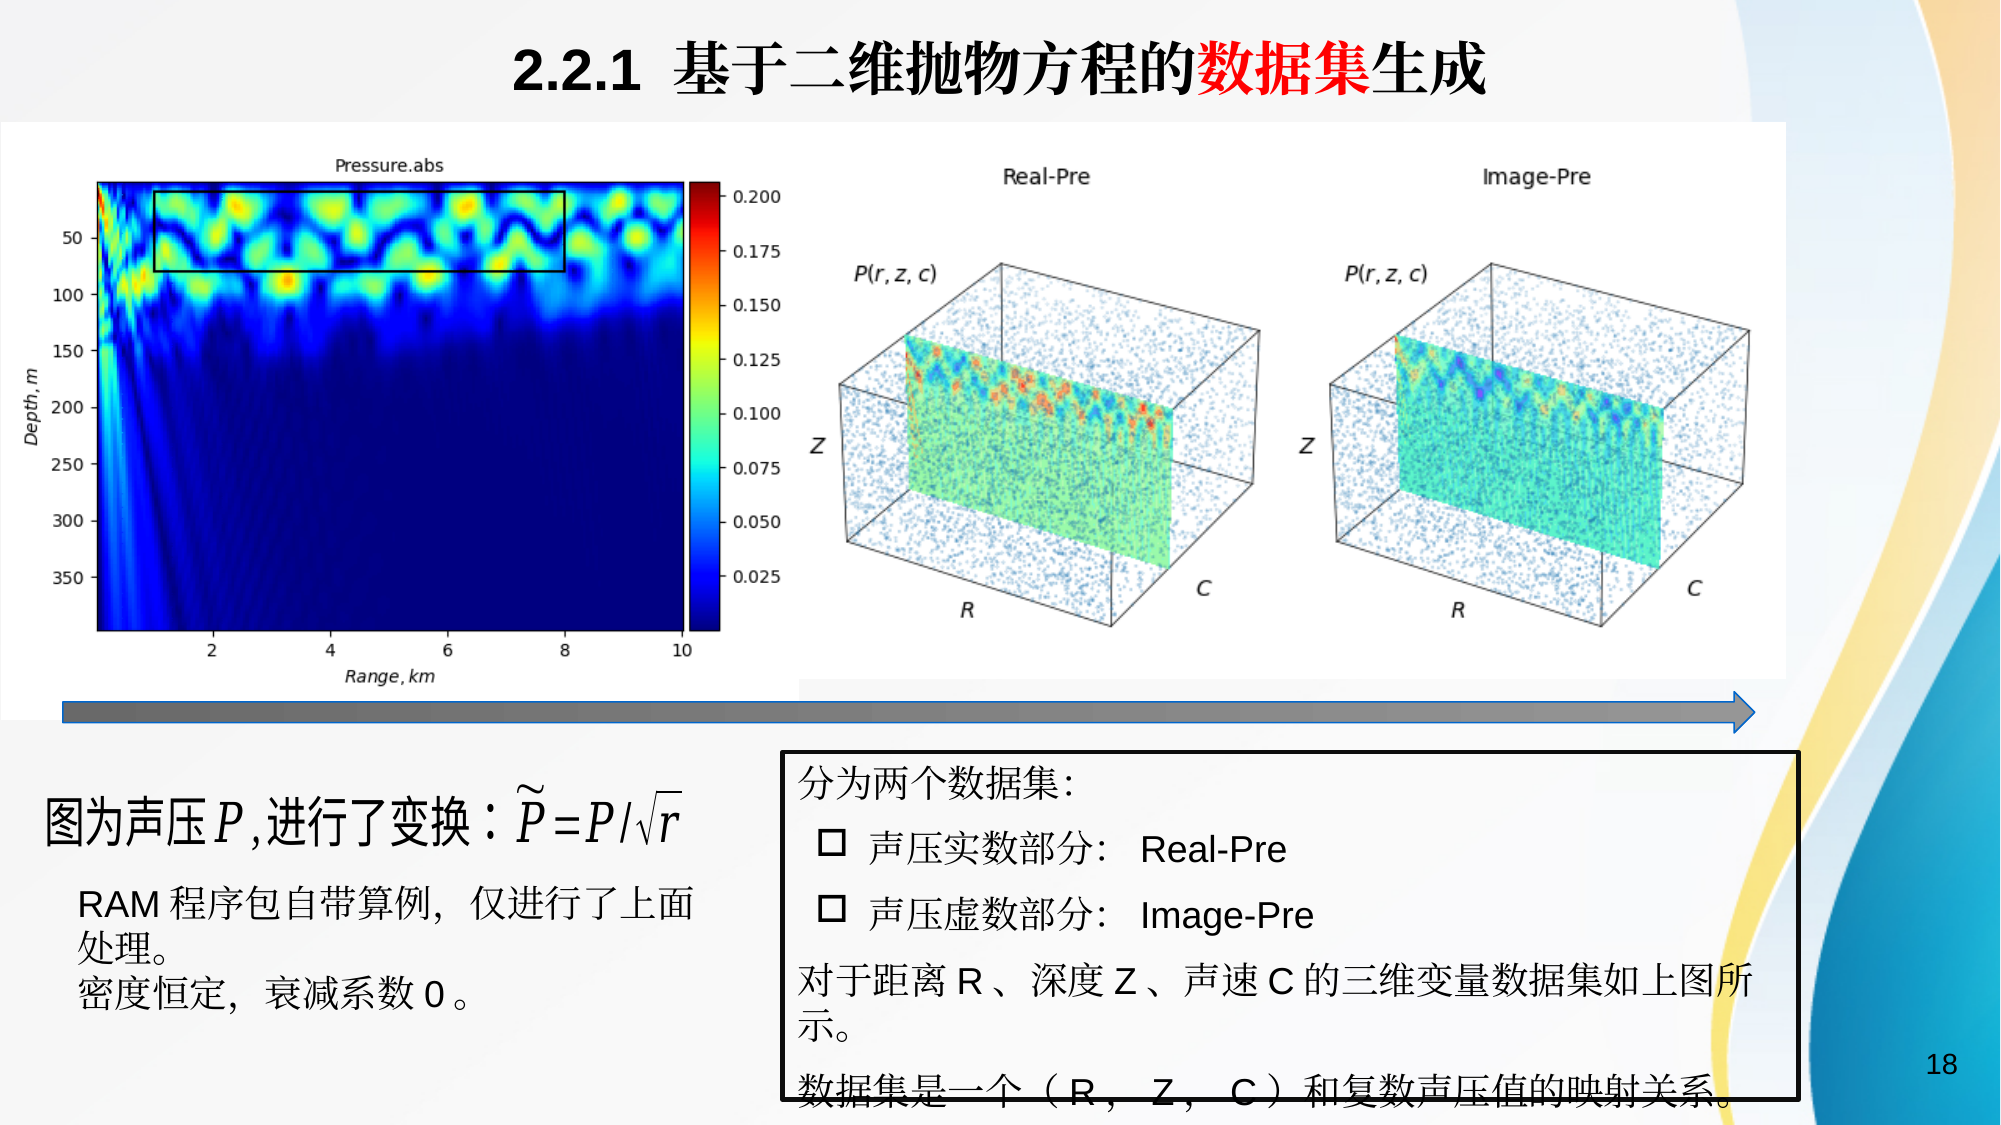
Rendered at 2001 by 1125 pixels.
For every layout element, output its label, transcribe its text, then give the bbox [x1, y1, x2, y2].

text_box RAM程序包自带算例，仅进行了上面处理。 密度恒定，衰减系数0。 [62, 827, 736, 1023]
picture [0, 0, 2001, 1125]
slide_number 18 [1853, 1019, 1974, 1106]
text_box [62, 691, 1755, 733]
list 分为两个数据集： 声压实数部分：Real-Pre 声压虚数部分：Image-Pre 对于距离R、深度Z、声速C的三维变量数据集如上图所示。 数据集是一个（R，Z，C）和复数声压值的映射关系。 [782, 752, 1799, 1100]
text_box 2.2.1 基于二维抛物方程的数据集生成 [323, 11, 1677, 122]
